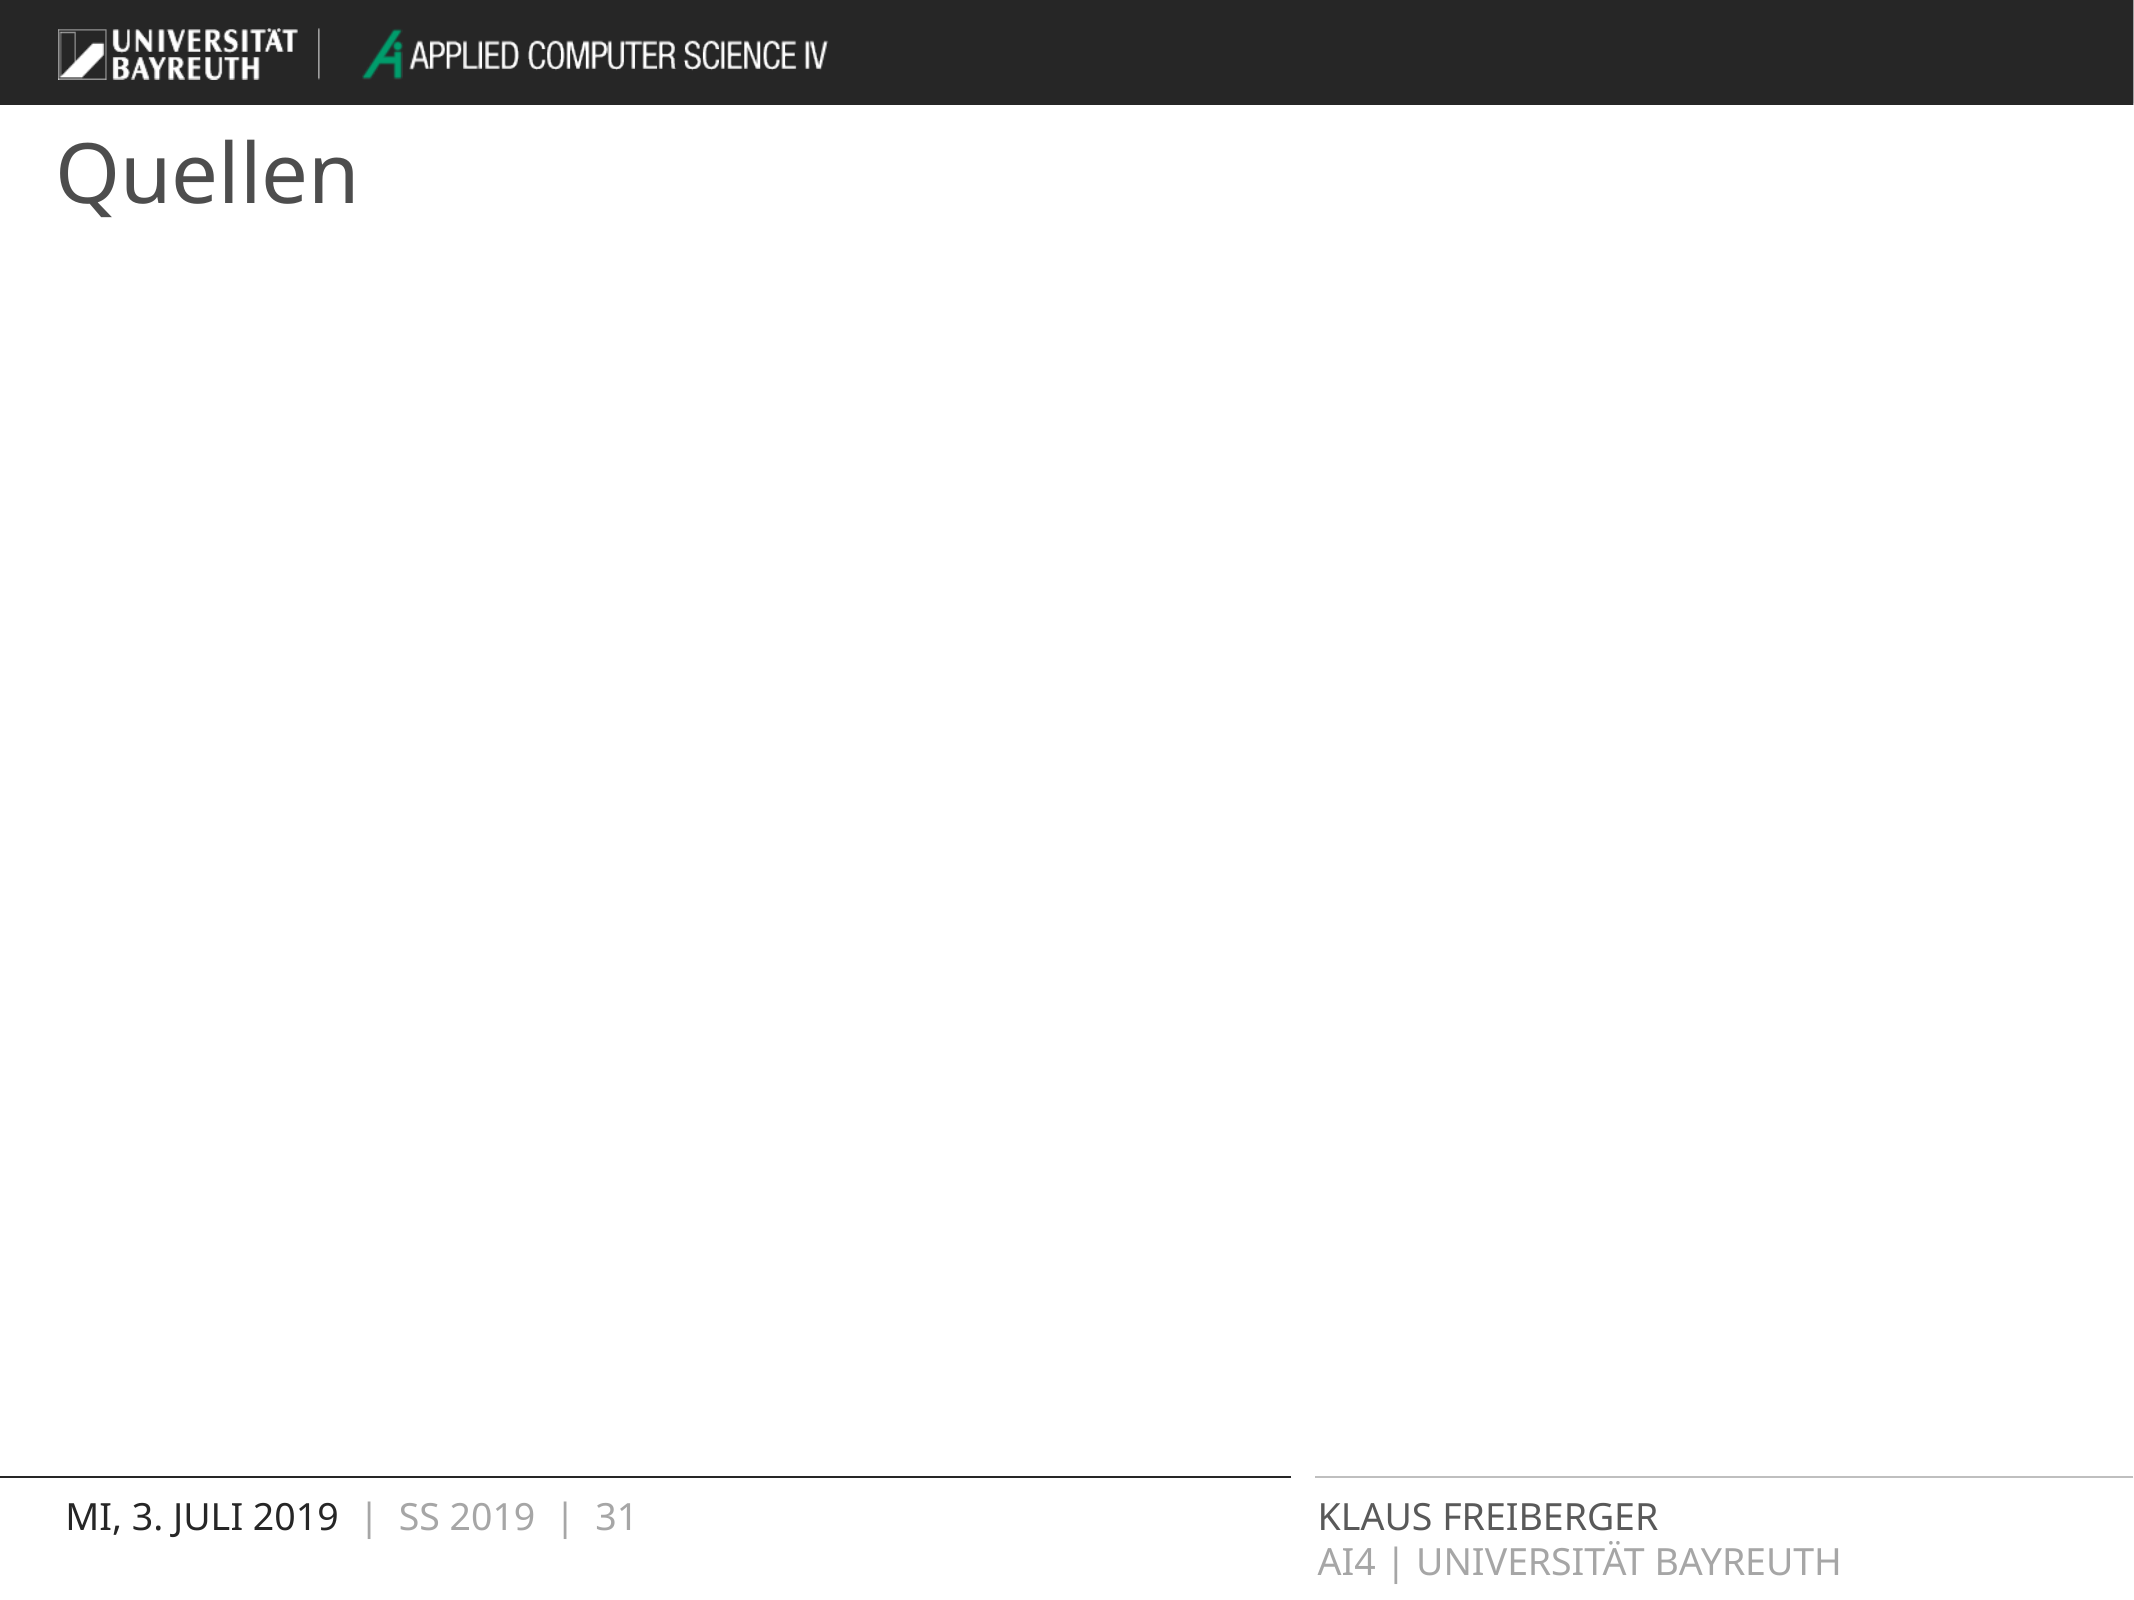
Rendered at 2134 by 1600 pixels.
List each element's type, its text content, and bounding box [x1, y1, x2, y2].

picture [58, 28, 335, 80]
title Quellen [49, 107, 2040, 233]
picture [357, 27, 831, 82]
